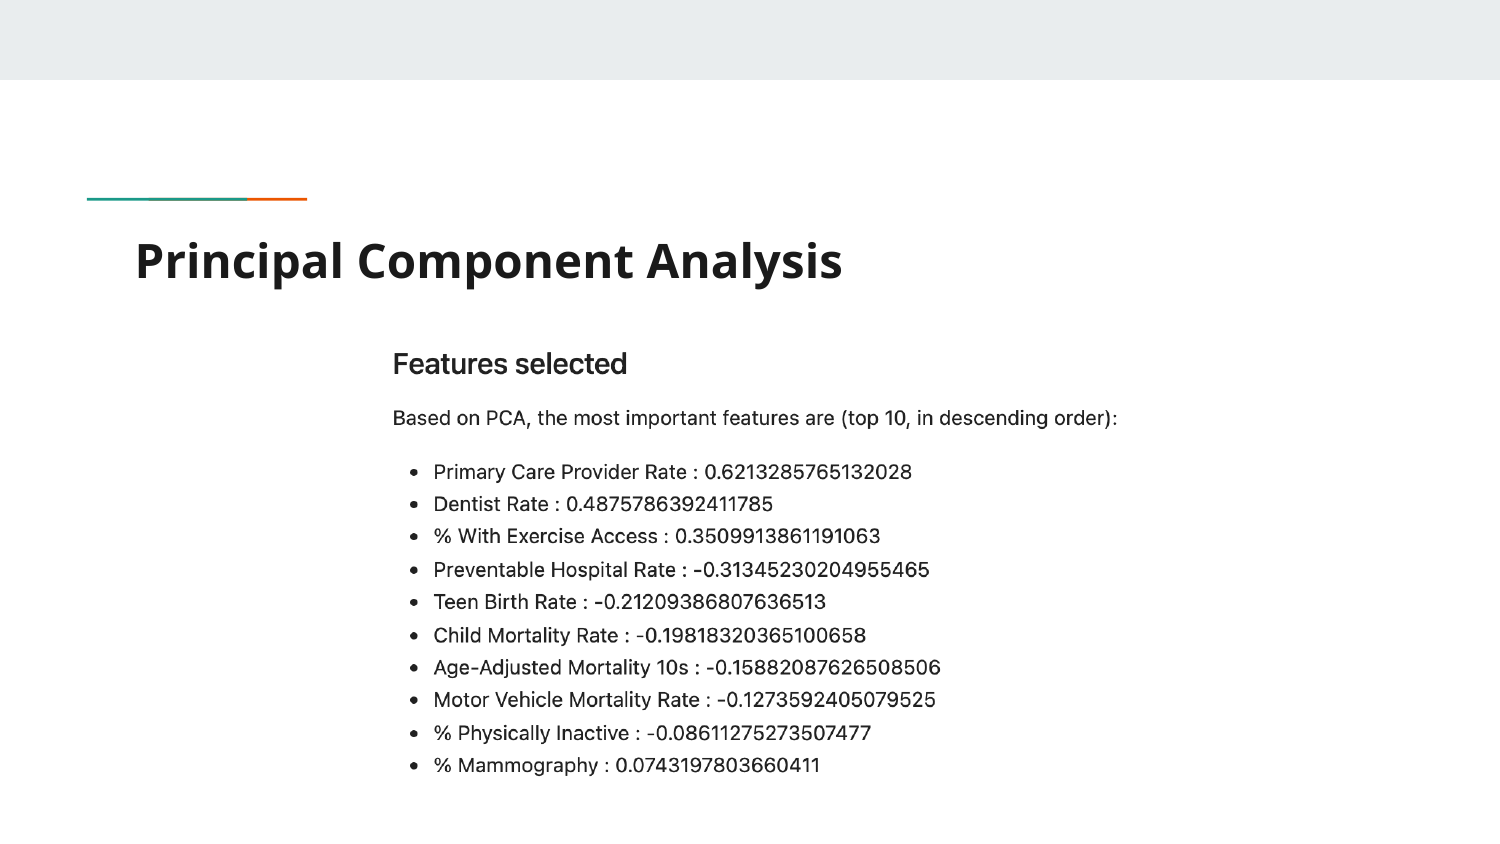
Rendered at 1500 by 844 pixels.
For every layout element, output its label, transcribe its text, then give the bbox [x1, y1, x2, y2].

title Principal Component Analysis [119, 216, 1381, 305]
picture [372, 340, 1128, 789]
